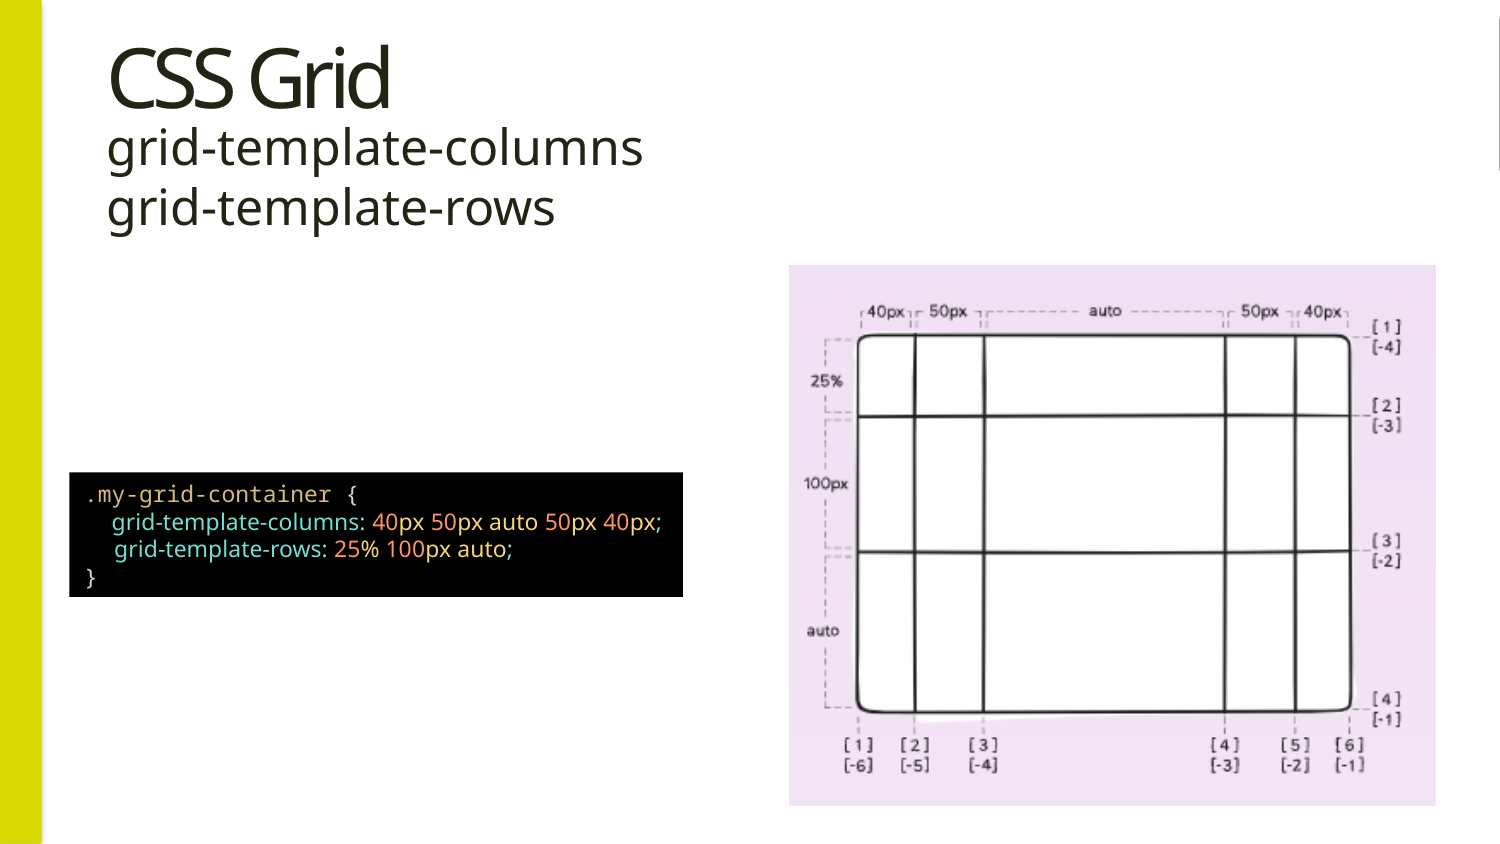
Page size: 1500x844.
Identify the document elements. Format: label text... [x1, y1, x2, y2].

text_box .my-grid-container { grid-template-columns: 40px 50px auto 50px 40px; grid-template-rows: 25% 100px auto; } [69, 472, 683, 597]
picture [789, 264, 1437, 807]
text_box grid-template-columns grid-template-rows [106, 110, 1459, 244]
text_box [0, 0, 42, 844]
title CSS Grid [106, 0, 1459, 110]
